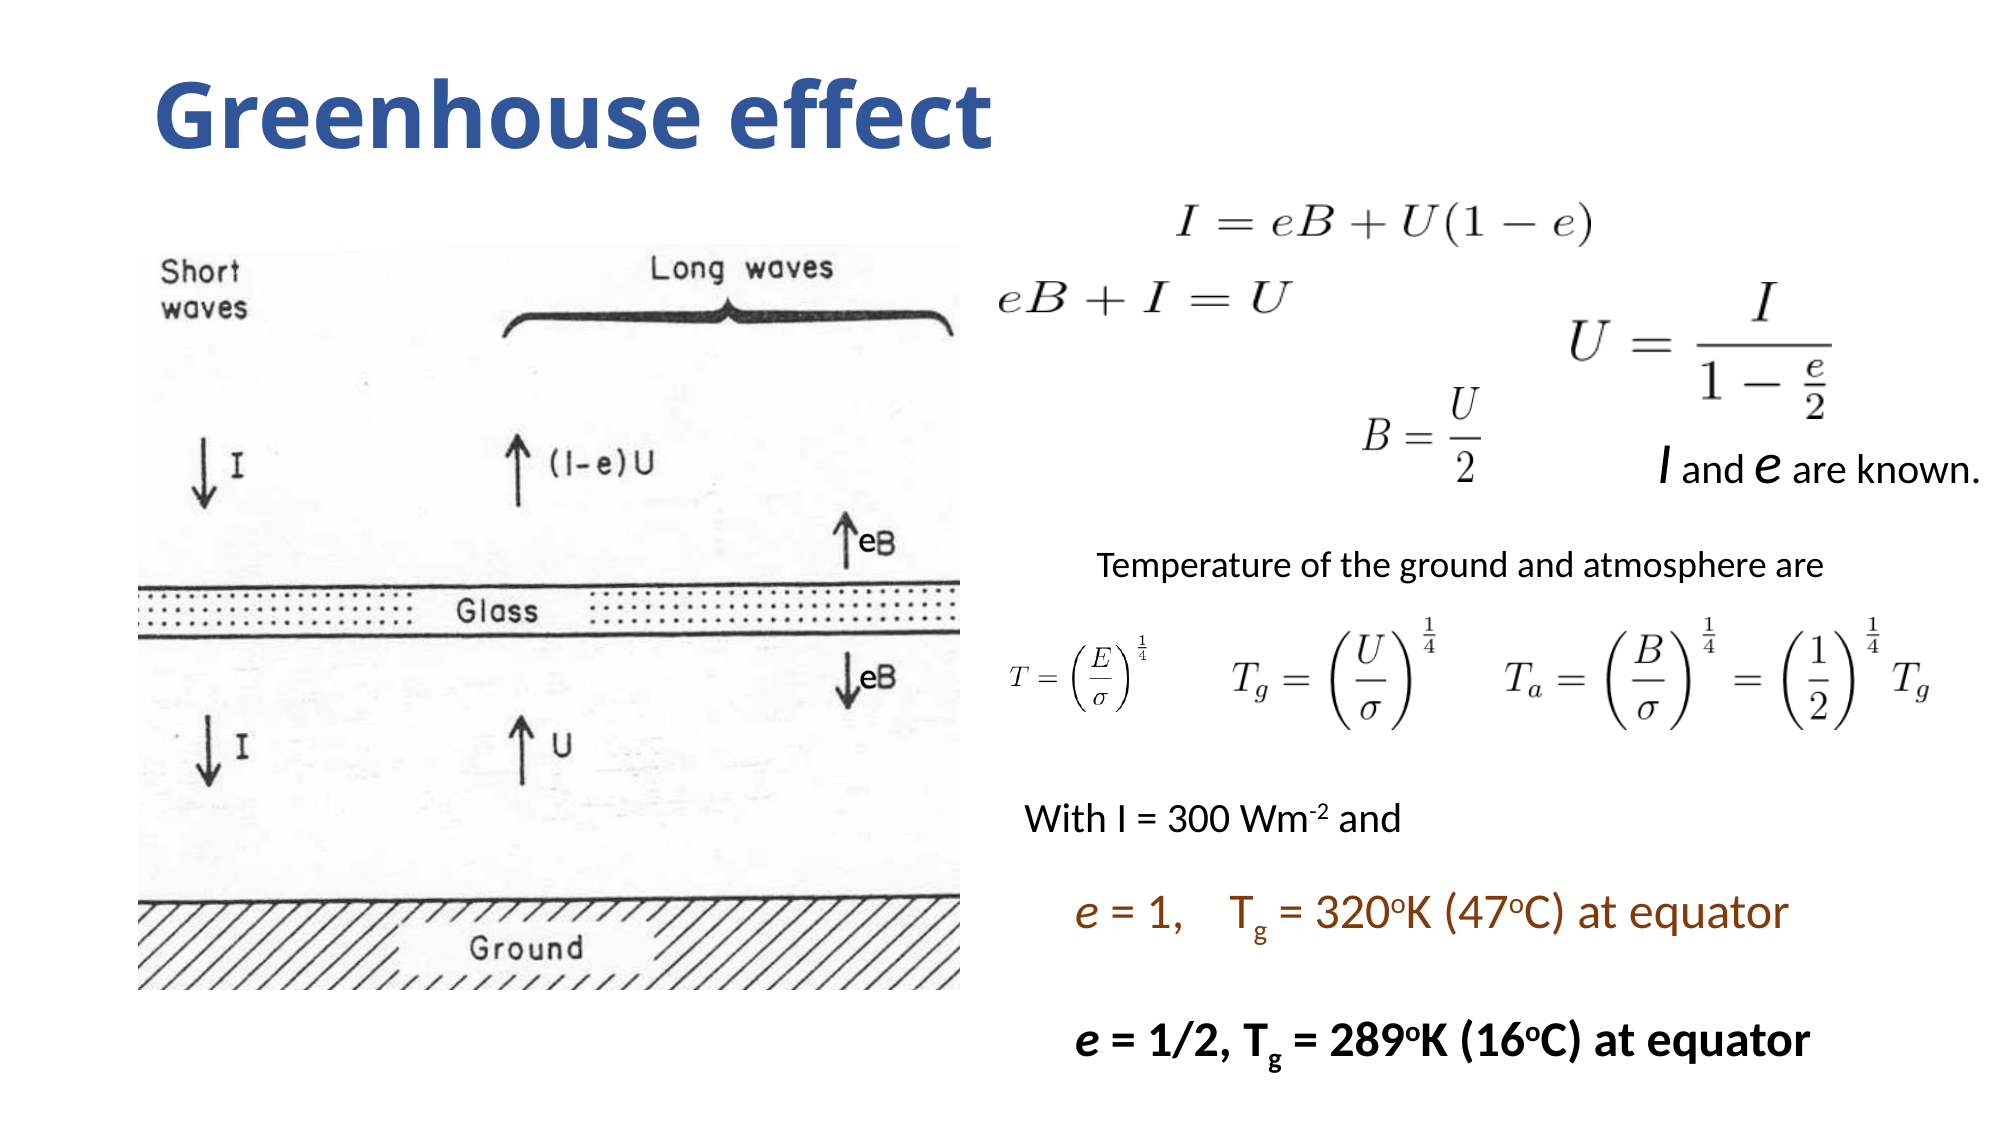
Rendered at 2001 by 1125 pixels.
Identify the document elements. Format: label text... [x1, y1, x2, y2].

picture [1232, 617, 1436, 730]
text_box Temperature of the ground and atmosphere are [1081, 532, 1880, 593]
picture [1009, 635, 1147, 713]
picture [1504, 617, 1930, 730]
picture [1176, 202, 1591, 247]
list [137, 244, 960, 990]
picture [999, 281, 1293, 316]
text_box I and e are known. [1642, 417, 2000, 503]
text_box e = 1, Tg = 320oK (47oC) at equator e = 1/2, Tg = 289oK (16oC) at equator [1060, 870, 1858, 1125]
picture [1362, 387, 1481, 482]
text_box With I = 300 Wm-2 and [1009, 782, 1460, 848]
picture [1571, 282, 1832, 419]
title Greenhouse effect [137, 59, 1863, 278]
